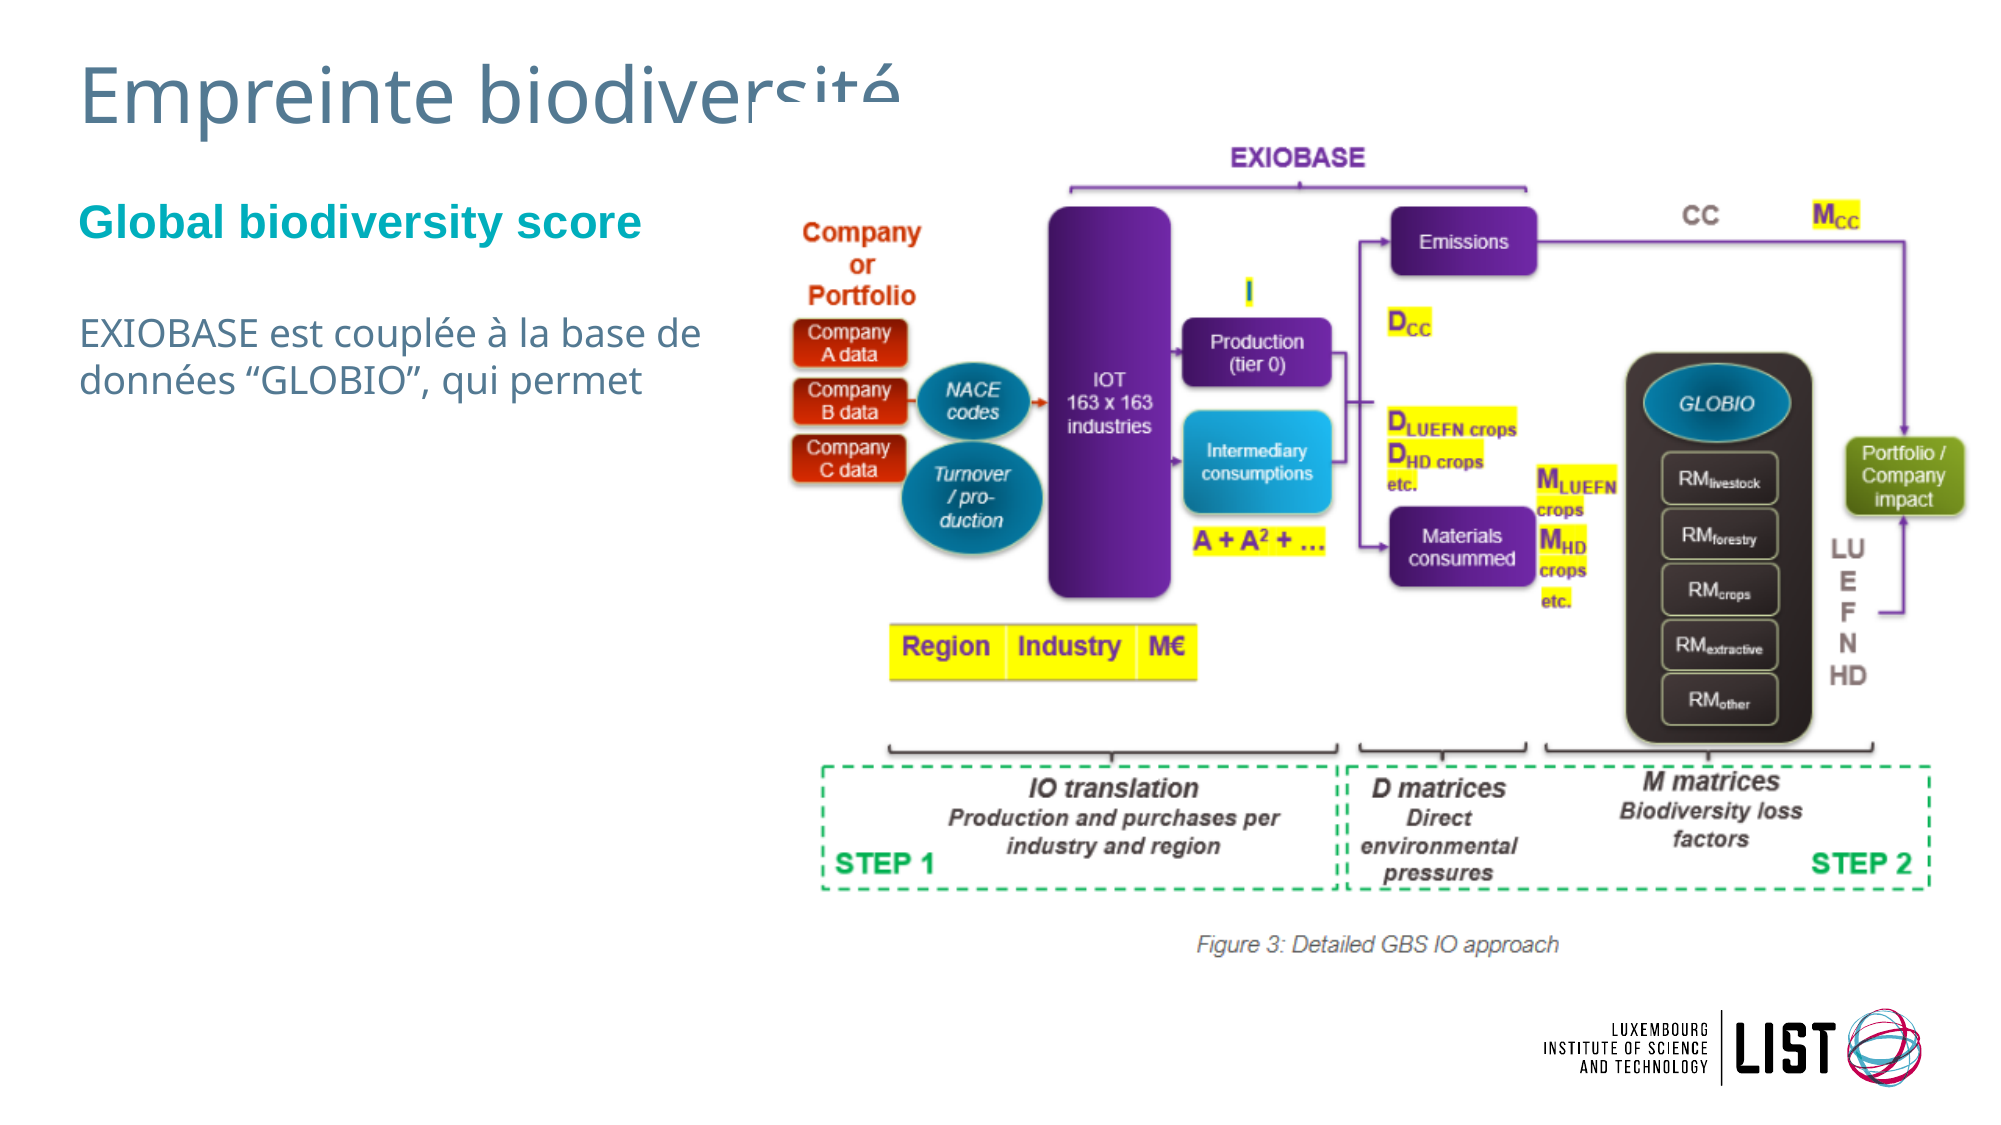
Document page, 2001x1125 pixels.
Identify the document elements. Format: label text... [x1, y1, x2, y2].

title Empreinte biodiversité [78, 60, 1922, 200]
list Global biodiversity score [78, 200, 747, 256]
picture [752, 102, 2000, 971]
list EXIOBASE est couplée à la base de données “GLOBIO”, qui permet [78, 308, 721, 971]
